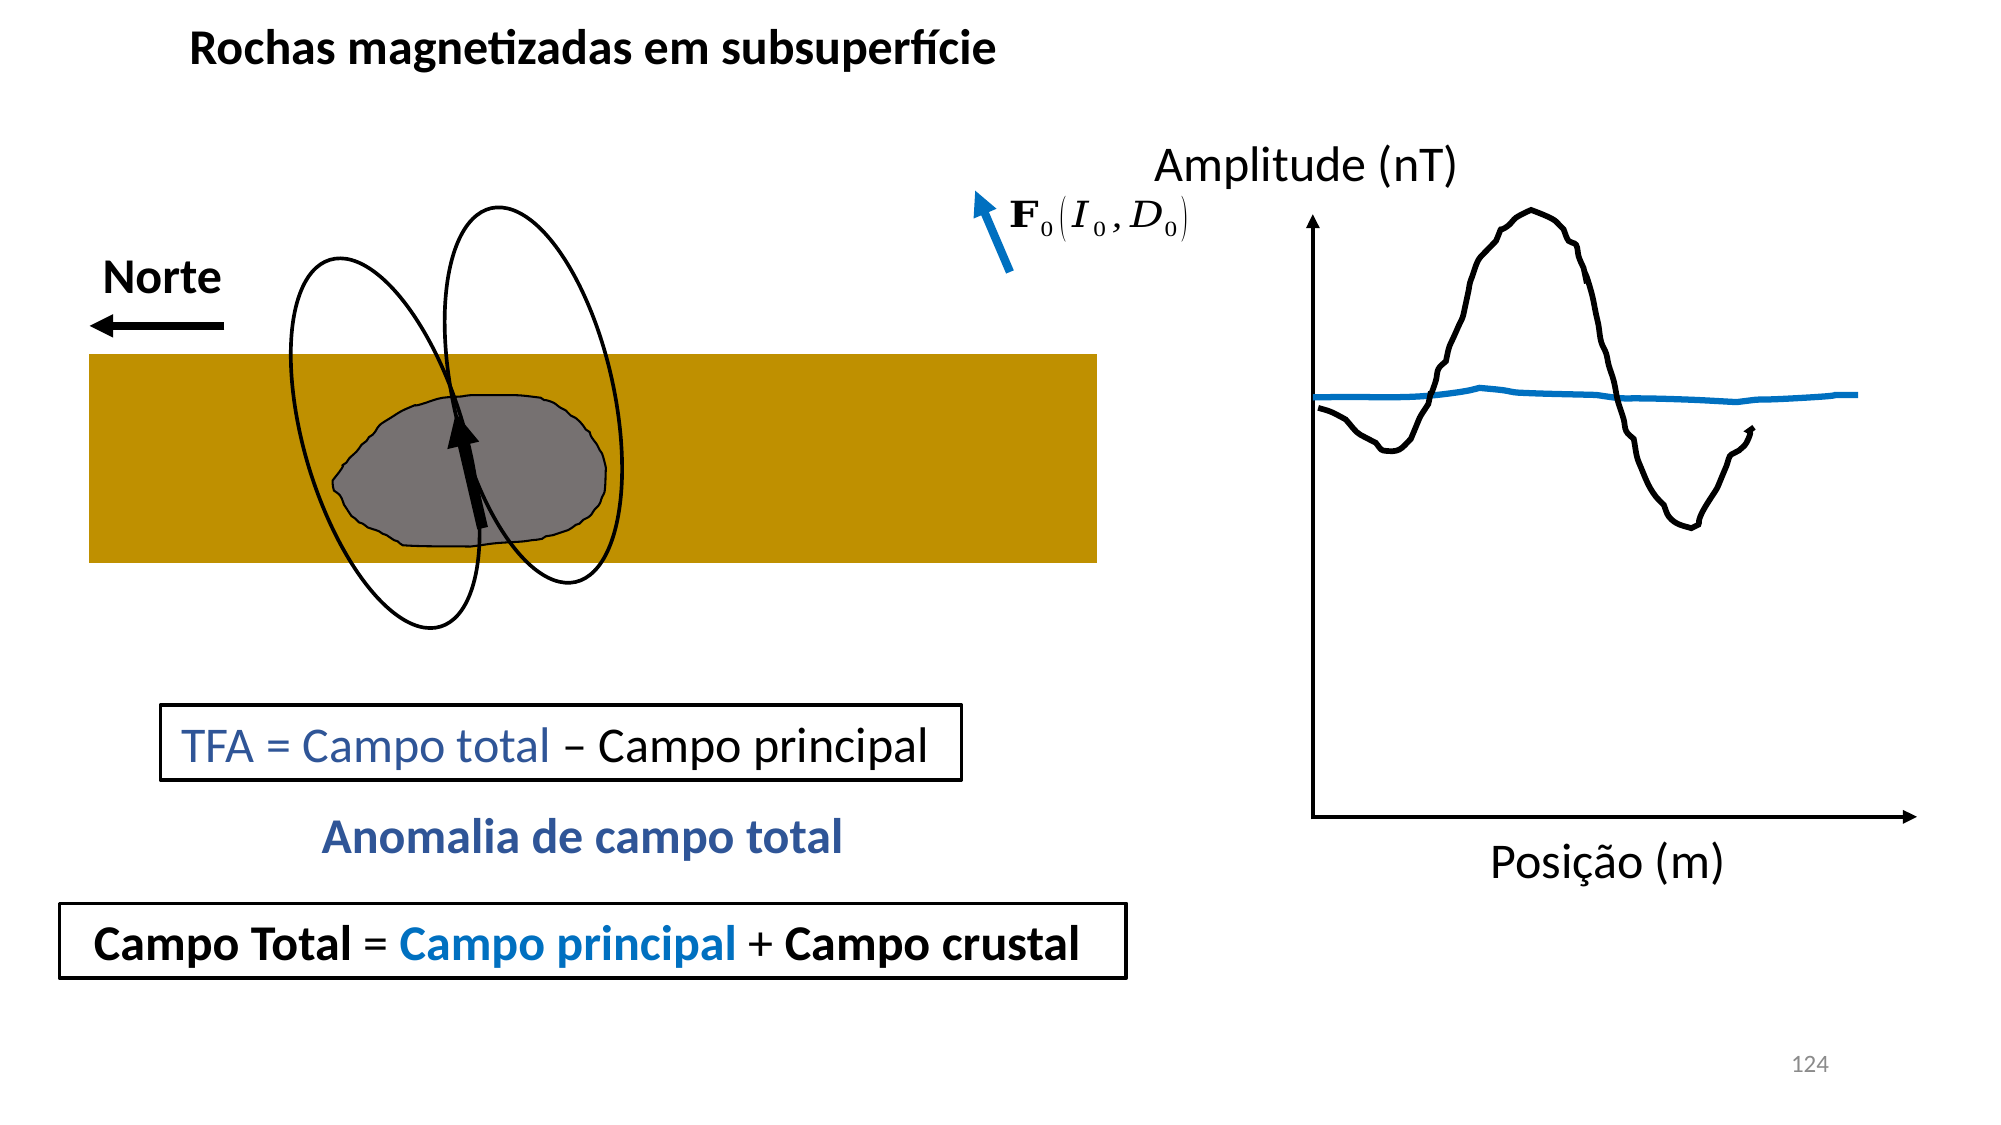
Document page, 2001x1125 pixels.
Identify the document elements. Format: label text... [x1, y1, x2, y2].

slide_number 124 [1394, 1032, 1845, 1093]
text_box [89, 354, 349, 563]
text_box [438, 354, 446, 371]
text_box Anomalia de campo total [261, 796, 904, 872]
text_box Campo Total = Campo principal + Campo crustal [59, 903, 1127, 979]
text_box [975, 190, 1010, 272]
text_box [455, 413, 483, 529]
text_box [481, 501, 509, 547]
text_box [479, 544, 525, 563]
text_box Rochas magnetizadas em subsuperfície [174, 7, 1038, 82]
text_box [289, 257, 481, 630]
text_box [603, 354, 1097, 563]
text_box Posição (m) [1475, 821, 1754, 897]
text_box [443, 206, 624, 584]
text_box [1317, 208, 1755, 530]
text_box [1618, 394, 1859, 403]
text_box Norte [87, 236, 262, 312]
text_box TFA = Campo total – Campo principal [160, 705, 962, 780]
text_box Amplitude (nT) [1139, 124, 1498, 200]
